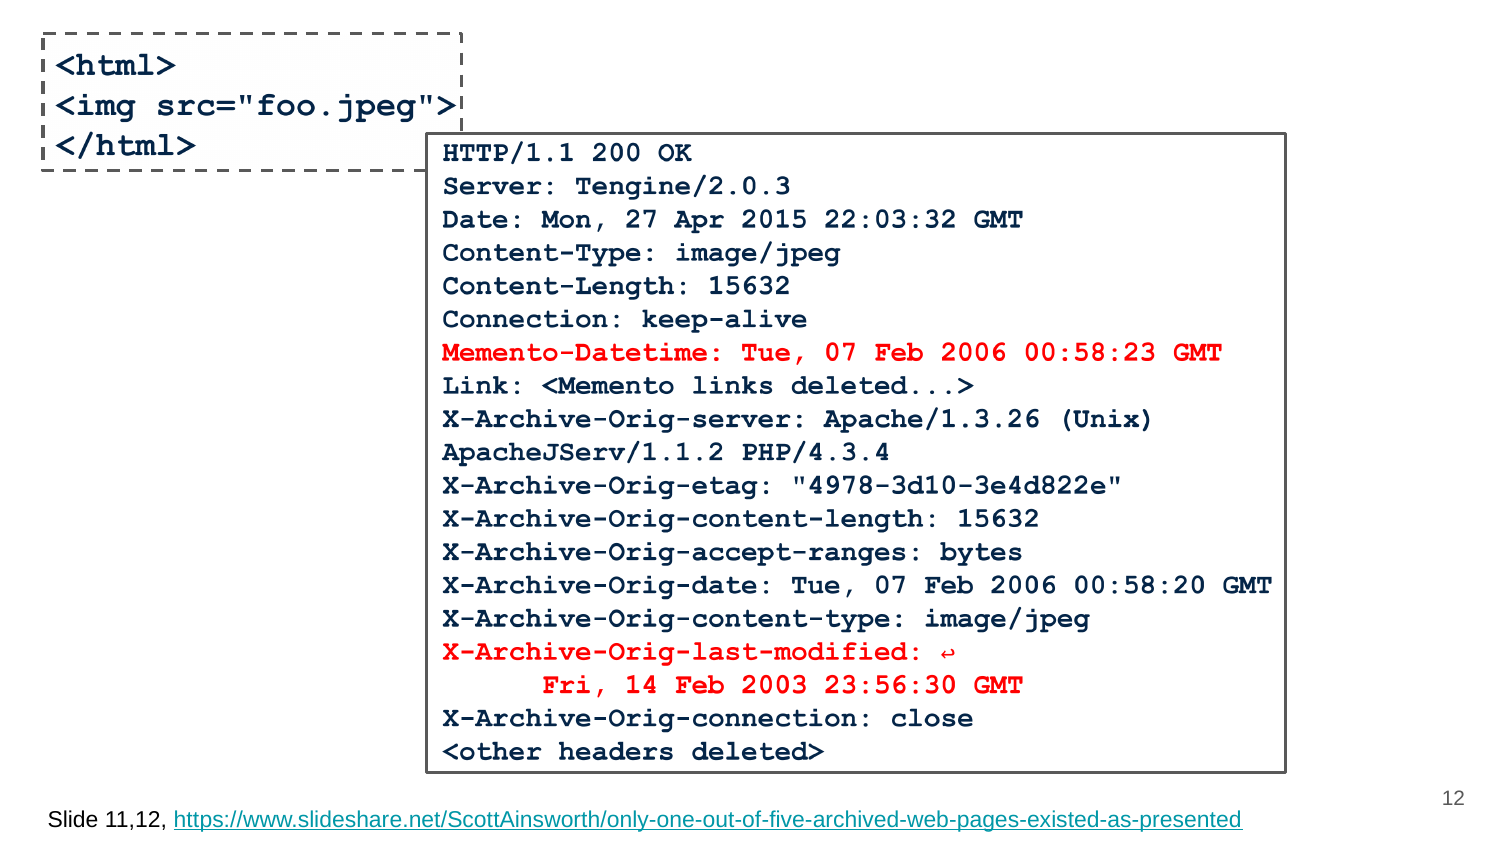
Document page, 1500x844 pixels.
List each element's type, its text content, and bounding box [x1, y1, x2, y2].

slide_number ‹#› [1389, 764, 1480, 830]
text_box Slide 11,12, https://www.slideshare.net/ScottAinsworth/only-one-out-of-five-archived-web-pages-existed-as-presented [32, 789, 1303, 833]
picture [44, 34, 1285, 771]
